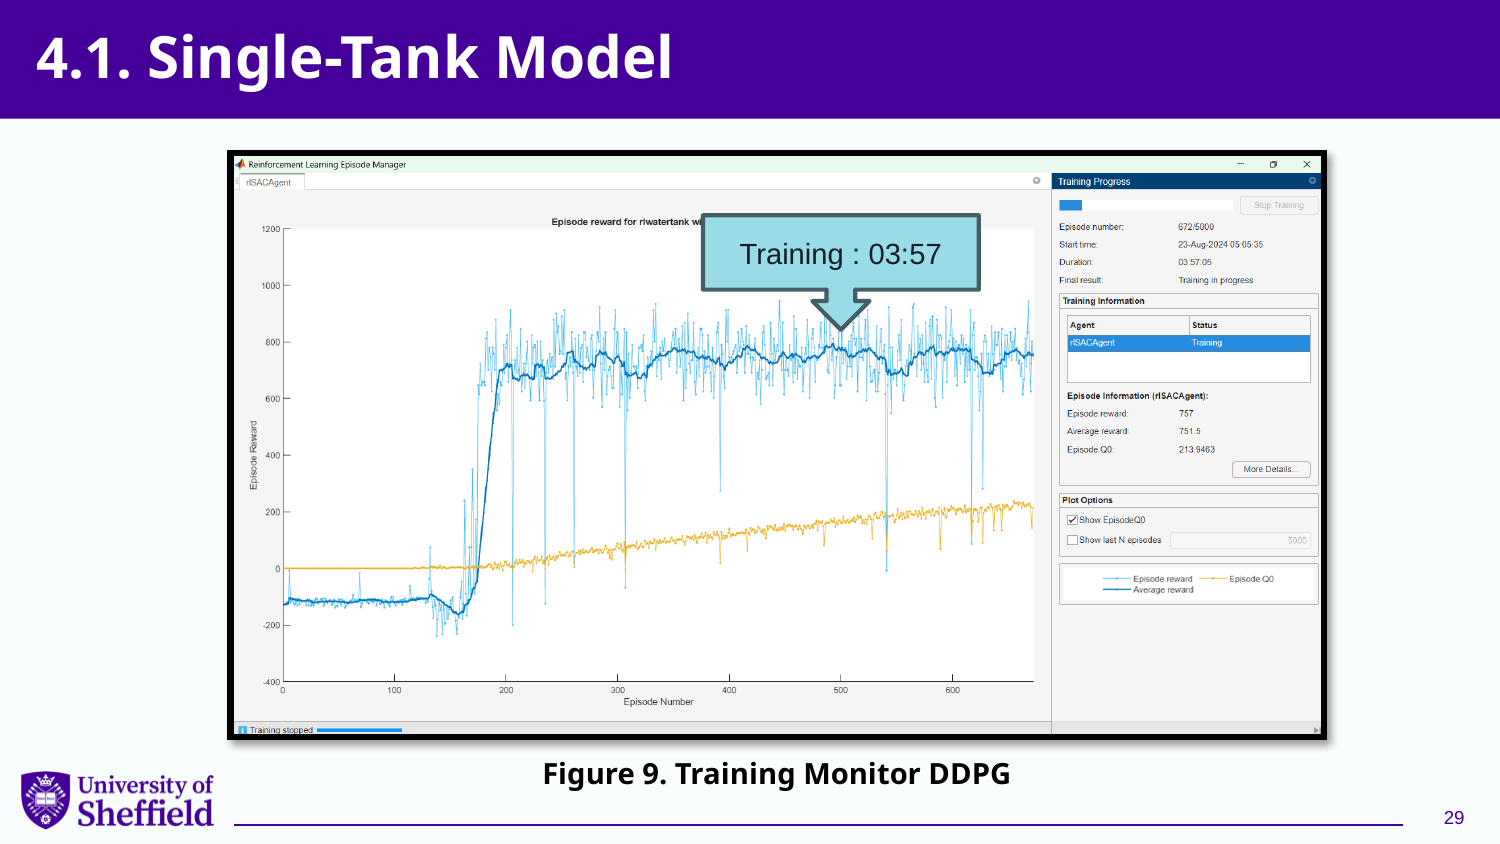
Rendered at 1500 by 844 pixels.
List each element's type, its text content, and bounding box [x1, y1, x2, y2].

title 4.1. Single-Tank Model [21, 12, 1366, 107]
text_box Figure 9. Training Monitor DDPG [444, 748, 1111, 798]
picture [233, 156, 1321, 735]
picture [21, 771, 214, 830]
slide_number 29 [1402, 786, 1480, 844]
